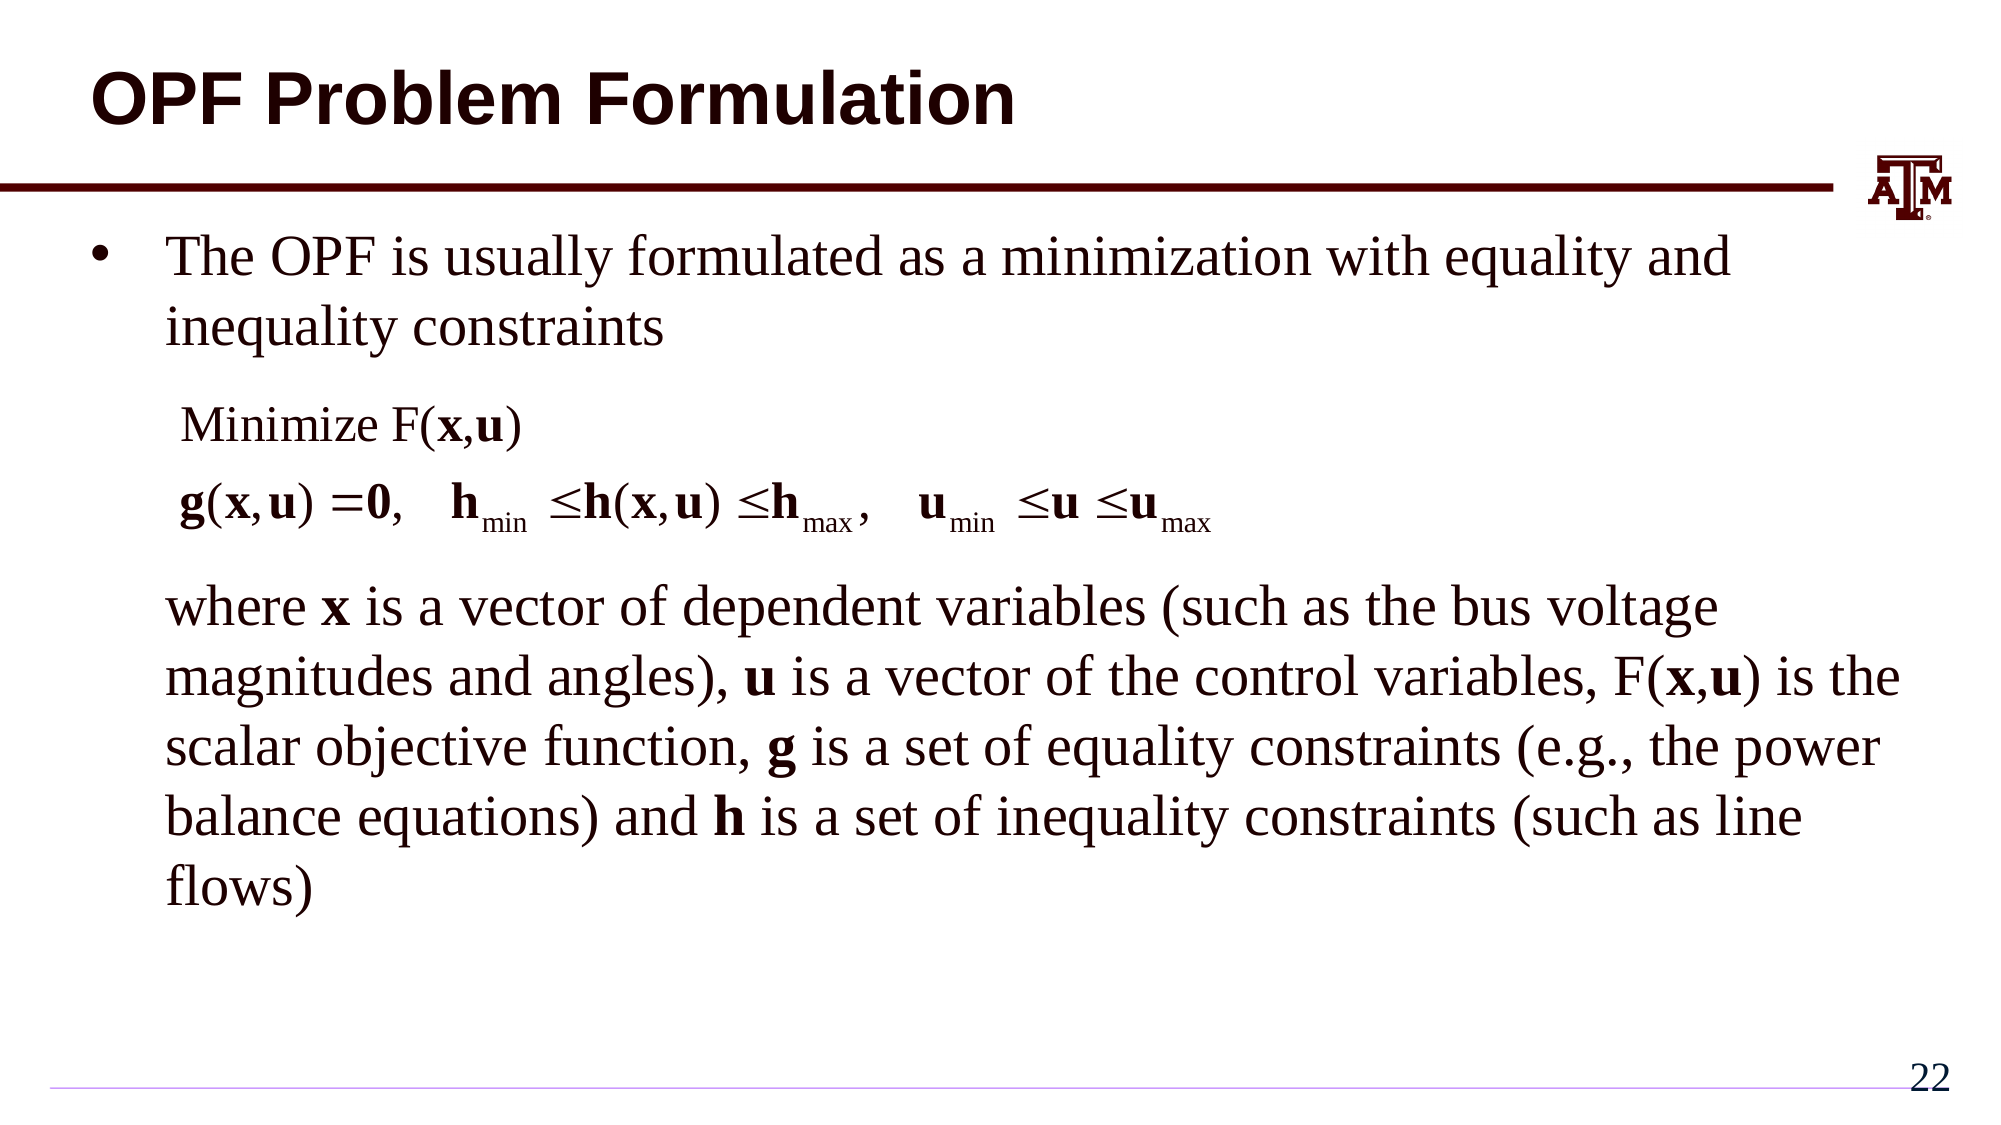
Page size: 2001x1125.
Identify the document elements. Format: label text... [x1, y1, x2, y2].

title OPF Problem Formulation [74, 12, 1909, 188]
slide_number 21 [1887, 1037, 1967, 1113]
list The OPF is usually formulated as a minimization with equality and inequality constraints where x is a vector of dependent variables (such as the bus voltage magnitudes and angles), u is a vector of the control variables, F(x,u) is the scalar objective function, g is a set of equality constraints (e.g., the power balance equations) and h is a set of inequality constraints (such as line flows) [74, 209, 1929, 823]
picture [1856, 137, 1963, 238]
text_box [172, 395, 1223, 543]
